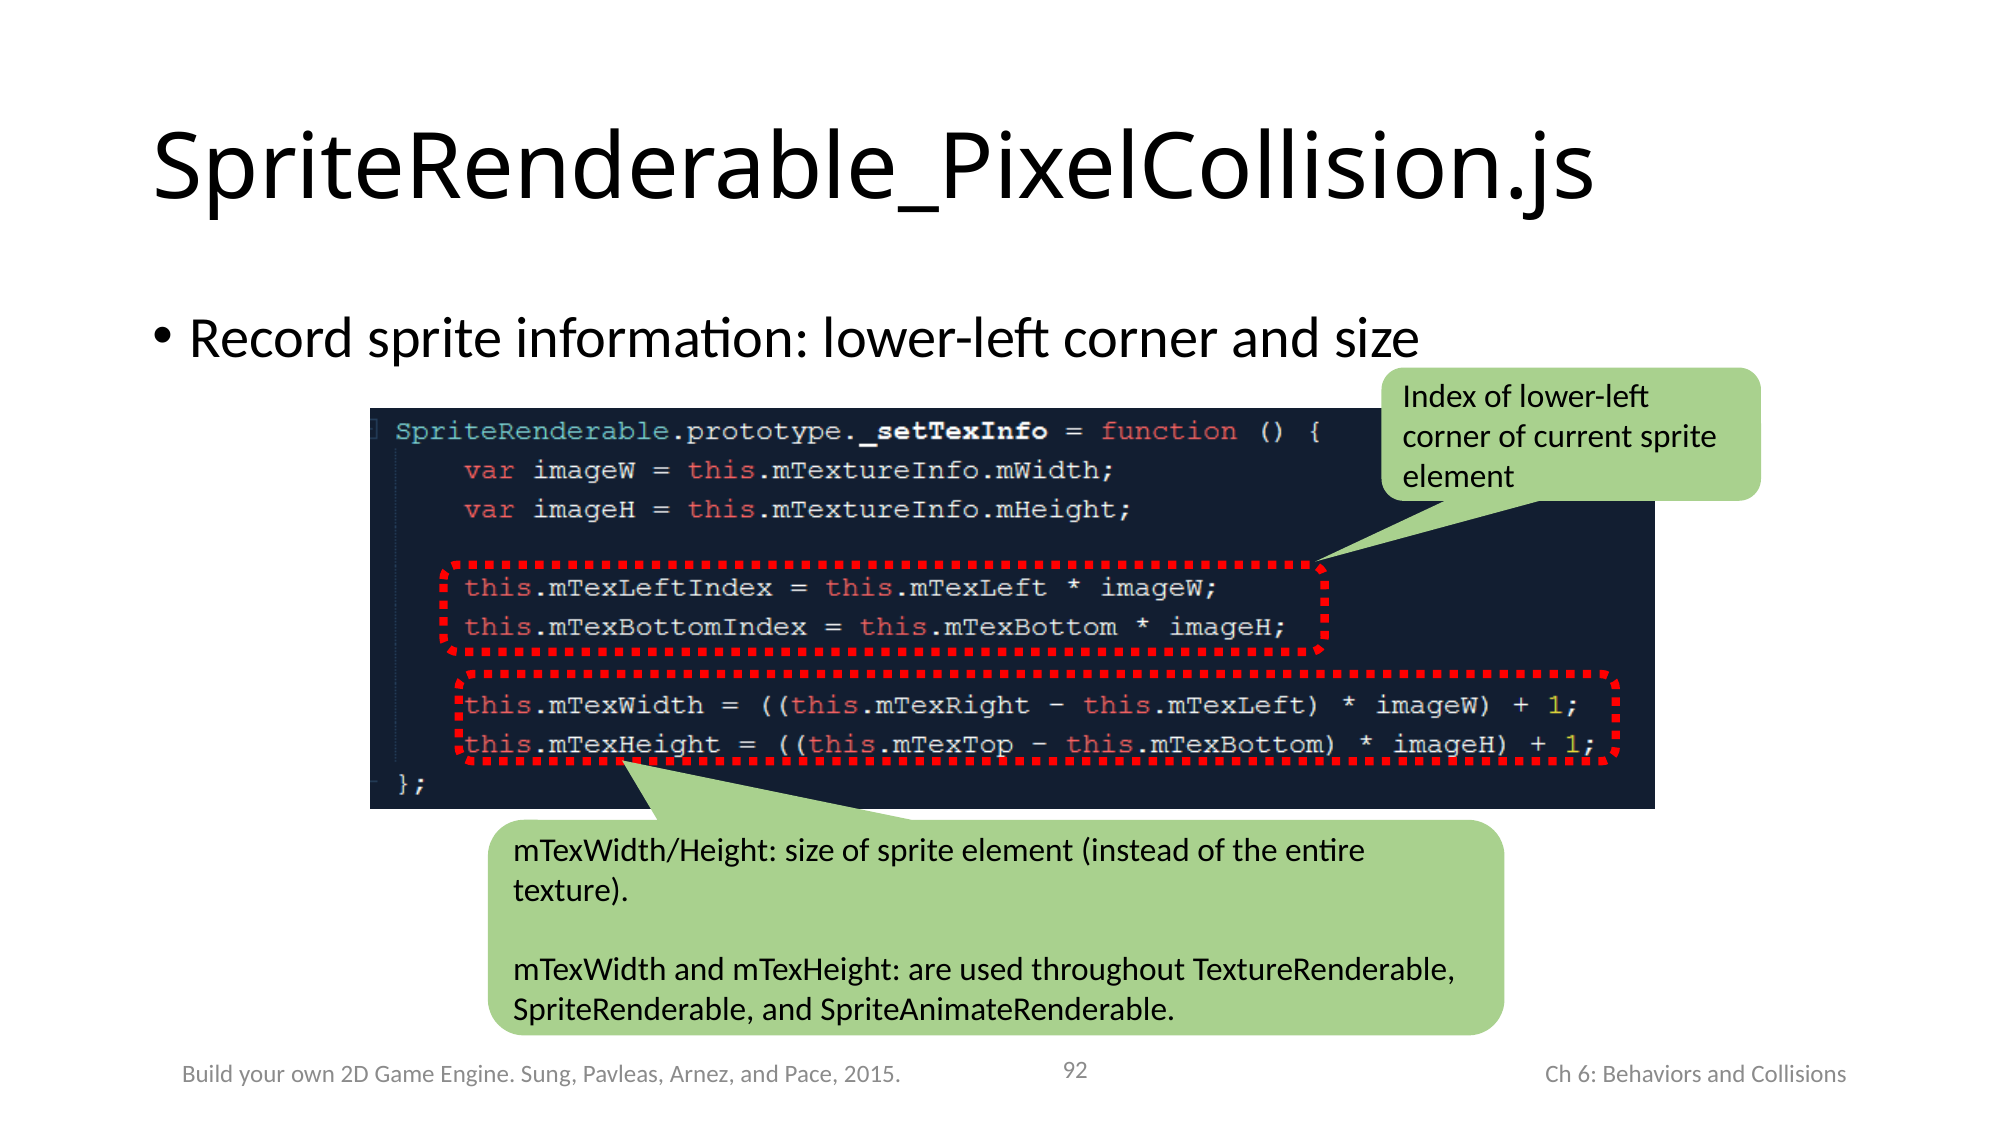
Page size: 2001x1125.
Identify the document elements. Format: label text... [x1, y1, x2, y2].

text_box mTexWidth/Height: size of sprite element (instead of the entire texture). mTexWidth and mTexHeight: are used throughout TextureRenderable, SpriteRenderable, and SpriteAnimateRenderable. [486, 809, 1506, 1037]
title SpriteRenderable_PixelCollision.js [137, 59, 1863, 278]
picture [370, 408, 1655, 809]
list Record sprite information: lower-left corner and size [137, 299, 1863, 1014]
text_box Index of lower-left corner of current sprite element [1380, 366, 1763, 502]
